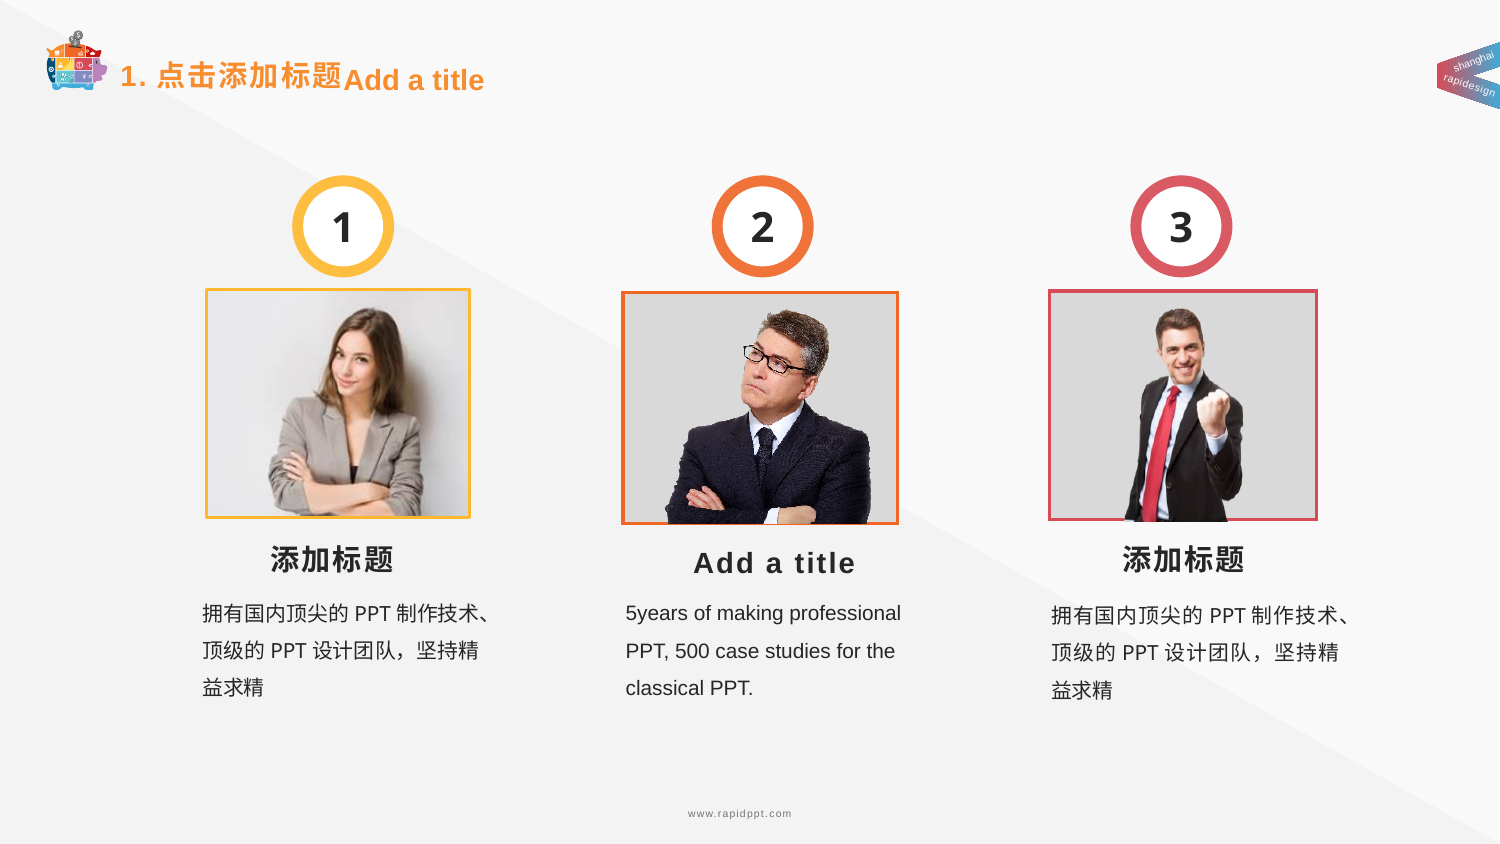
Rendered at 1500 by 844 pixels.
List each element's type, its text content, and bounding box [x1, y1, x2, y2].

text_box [1036, 175, 1354, 712]
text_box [1435, 43, 1500, 108]
text_box Add a title [328, 54, 512, 104]
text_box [610, 175, 936, 709]
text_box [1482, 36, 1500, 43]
text_box www.rapidppt.com [673, 800, 827, 828]
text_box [46, 30, 108, 90]
text_box rapidesign [1426, 58, 1435, 88]
text_box 1.点击添加标题 [105, 49, 357, 100]
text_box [187, 175, 495, 709]
